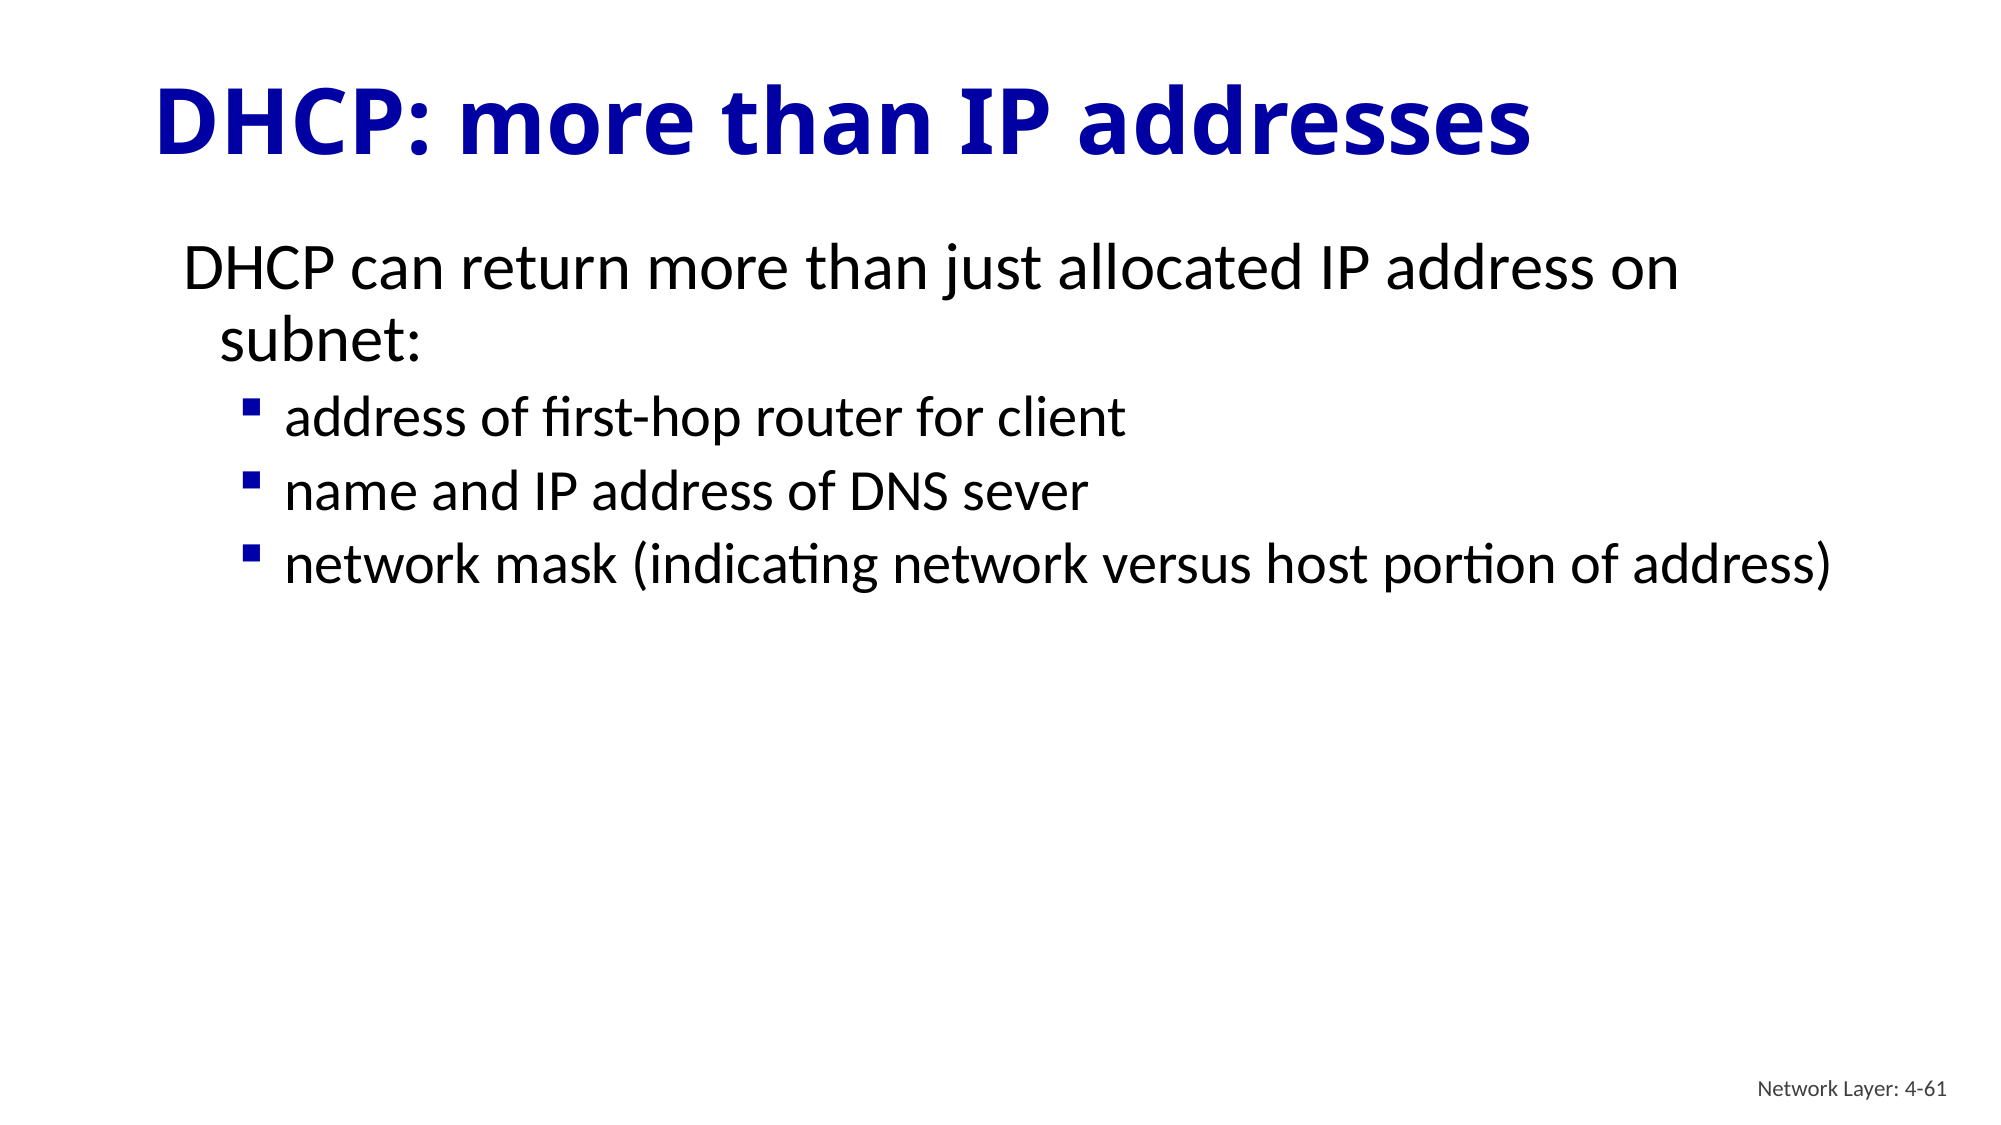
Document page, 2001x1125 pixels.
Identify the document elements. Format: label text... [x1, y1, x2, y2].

slide_number Network Layer: 4-61 [1512, 1056, 1963, 1117]
text_box DHCP can return more than just allocated IP address on subnet: address of first-hop router for client name and IP address of DNS sever network mask (indicating network versus host portion of address) [146, 224, 1911, 946]
title DHCP: more than IP addresses [137, 51, 1863, 198]
